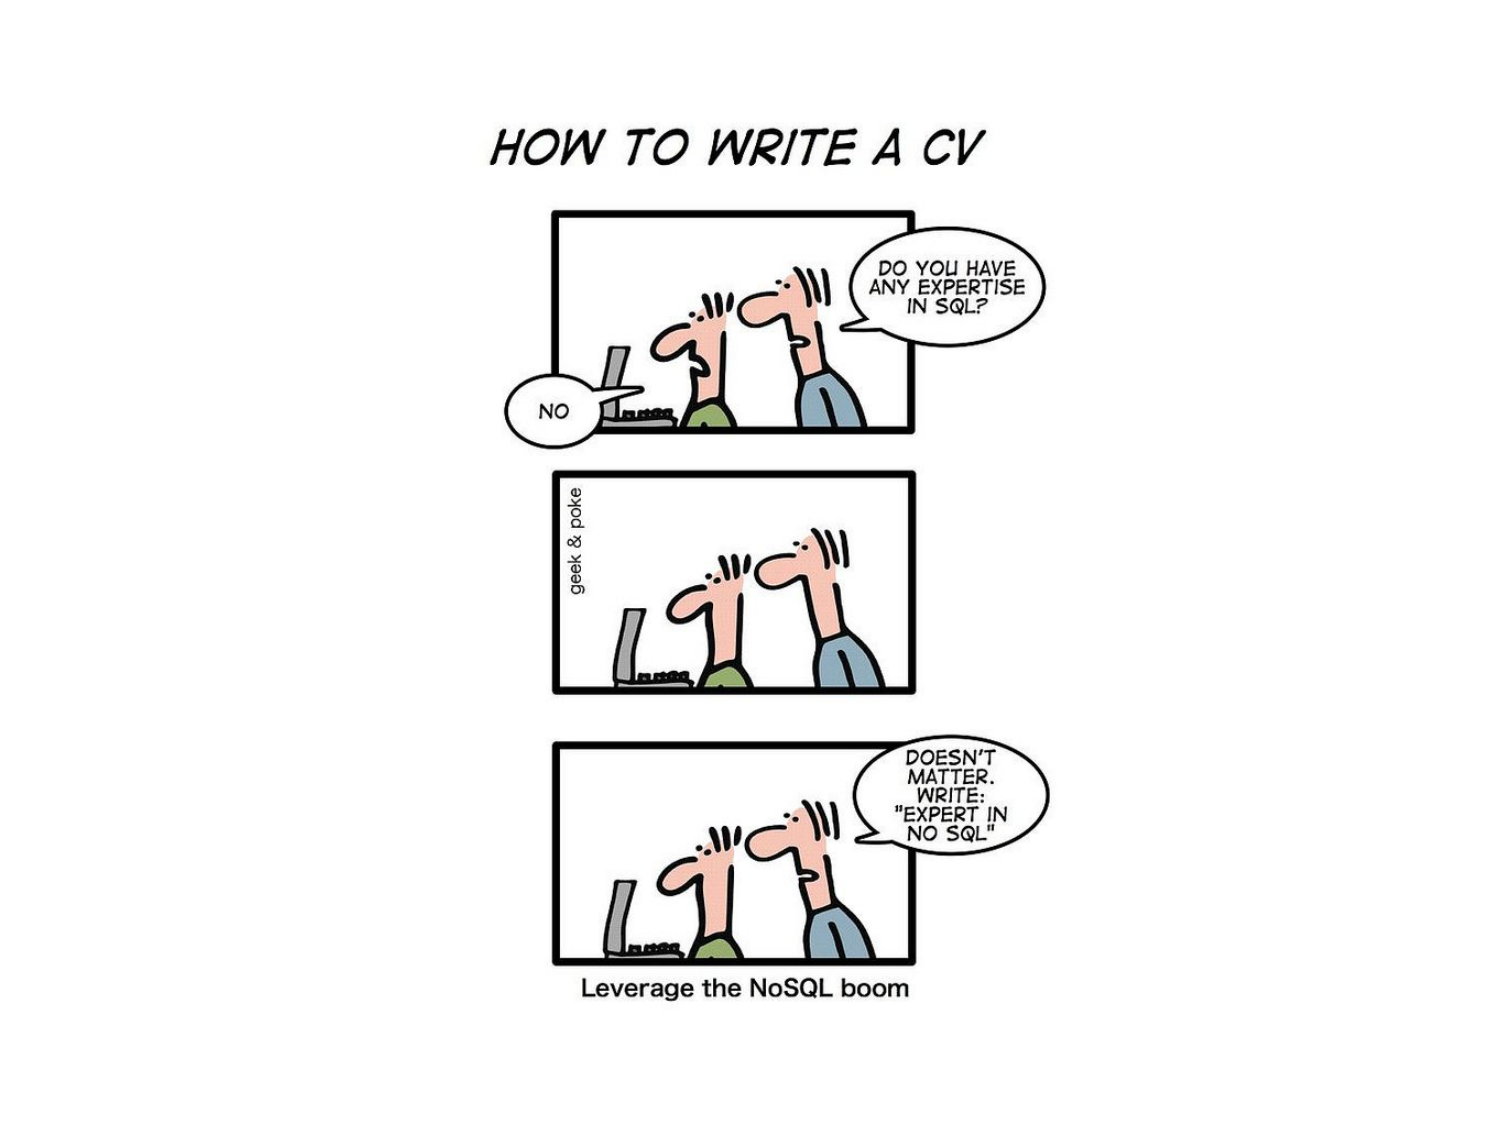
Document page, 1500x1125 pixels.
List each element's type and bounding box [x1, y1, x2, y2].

picture [352, 0, 1148, 1125]
